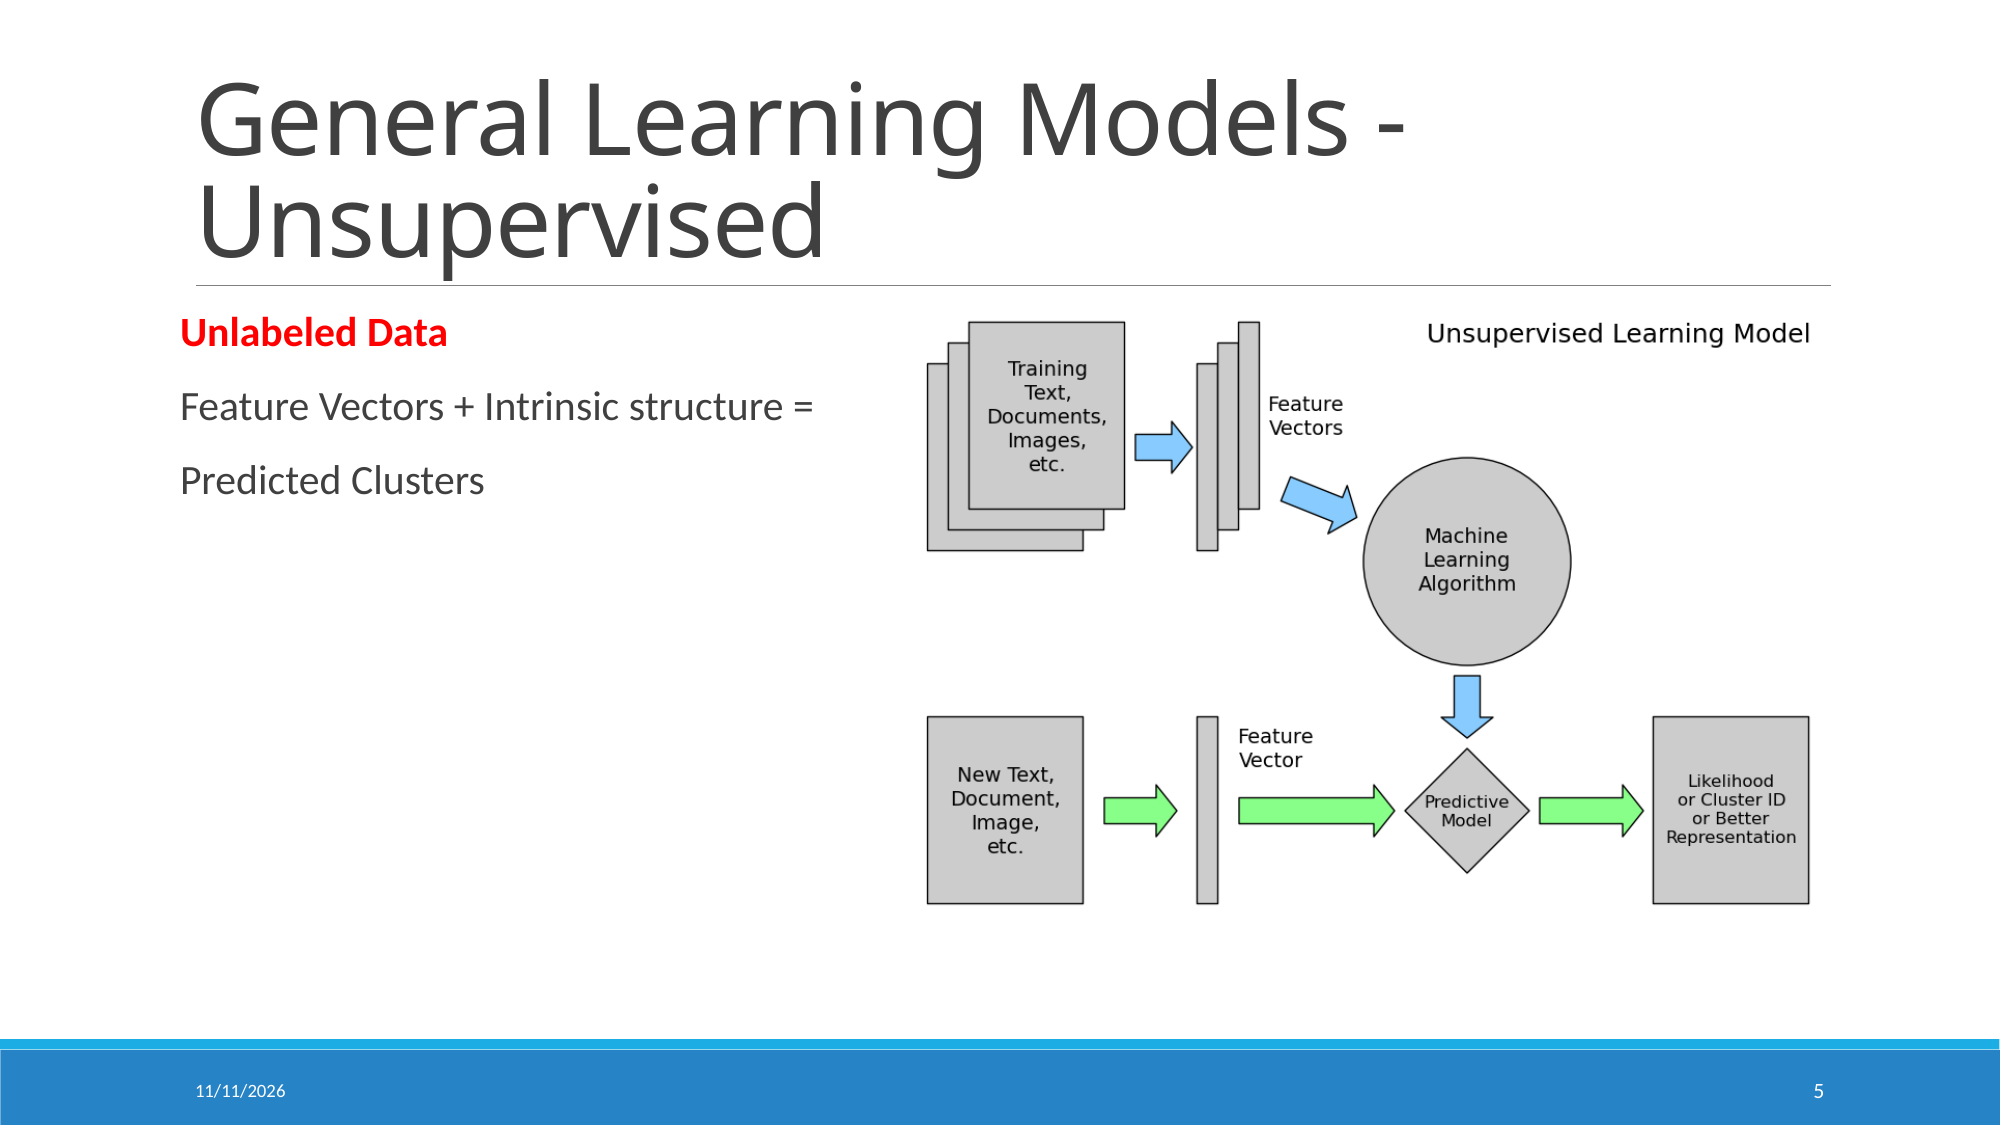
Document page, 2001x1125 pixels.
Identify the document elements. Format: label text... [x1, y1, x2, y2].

slide_number 4 [1624, 1059, 1840, 1120]
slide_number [180, 1059, 586, 1120]
list Unlabeled Data Feature Vectors + Intrinsic structure = Predicted Clusters [180, 302, 1830, 963]
picture [897, 302, 1831, 925]
title General Learning Models - Unsupervised [180, 47, 1830, 285]
